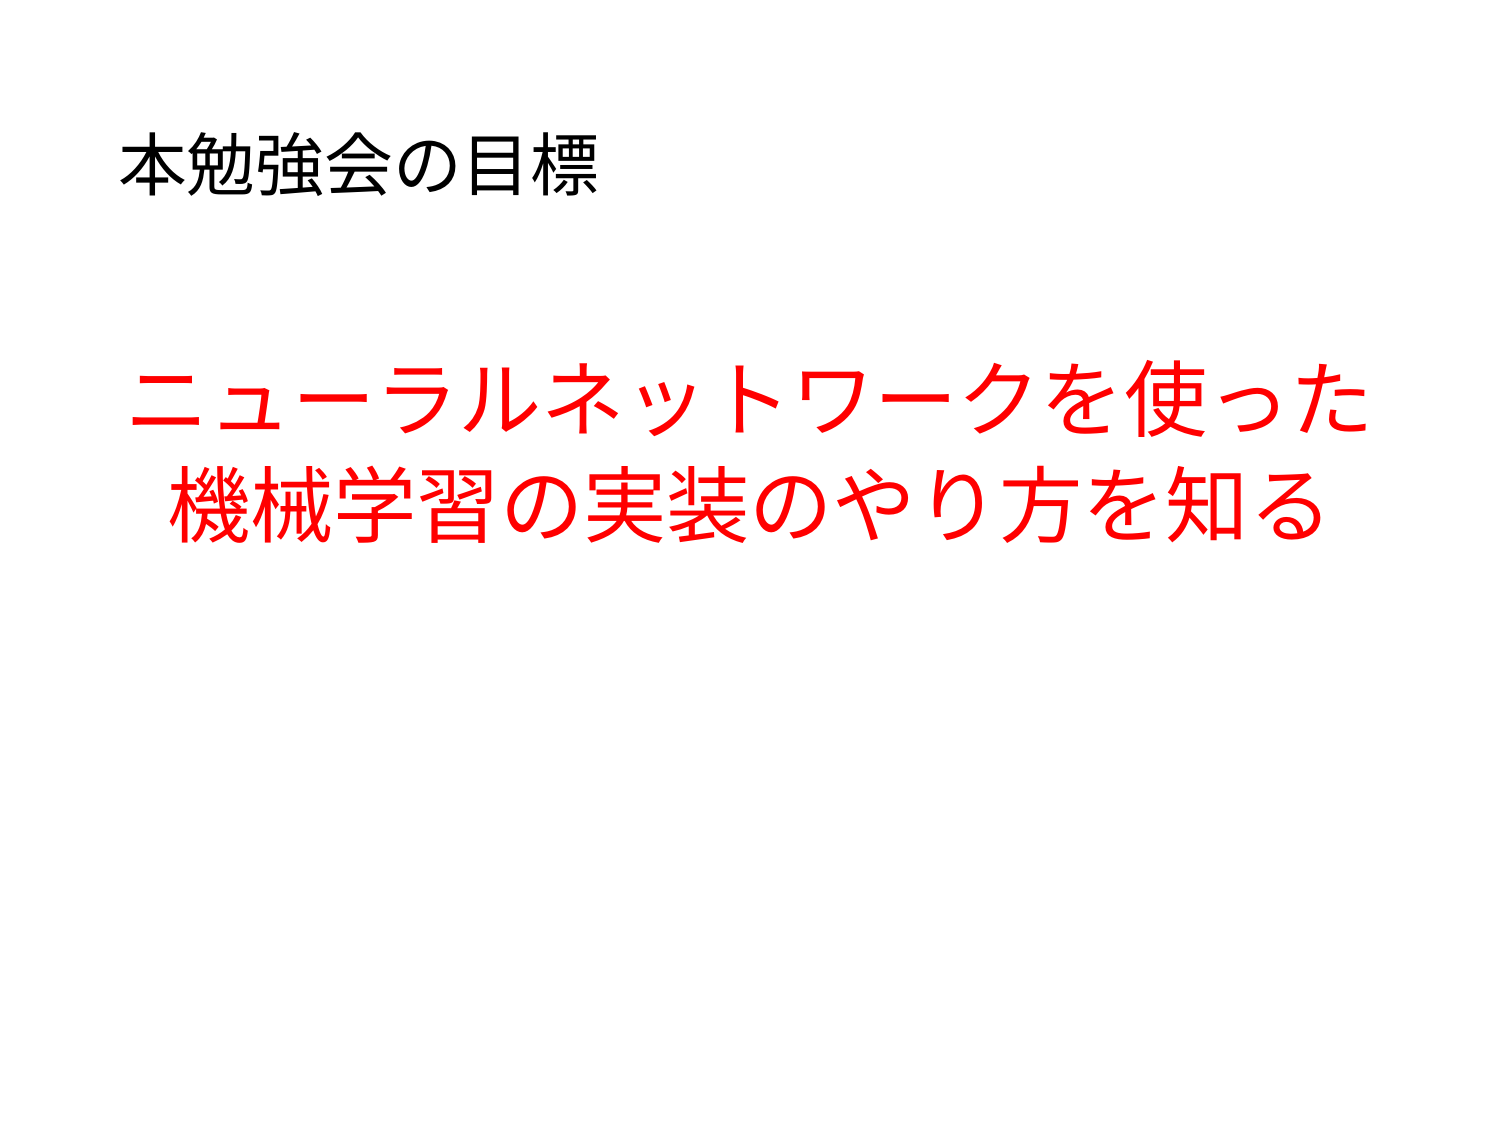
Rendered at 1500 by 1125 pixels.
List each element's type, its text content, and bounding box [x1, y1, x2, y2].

title 本勉強会の目標 [103, 59, 1397, 278]
list ニューラルネットワークを使った 機械学習の実装のやり方を知る [103, 351, 1397, 1066]
